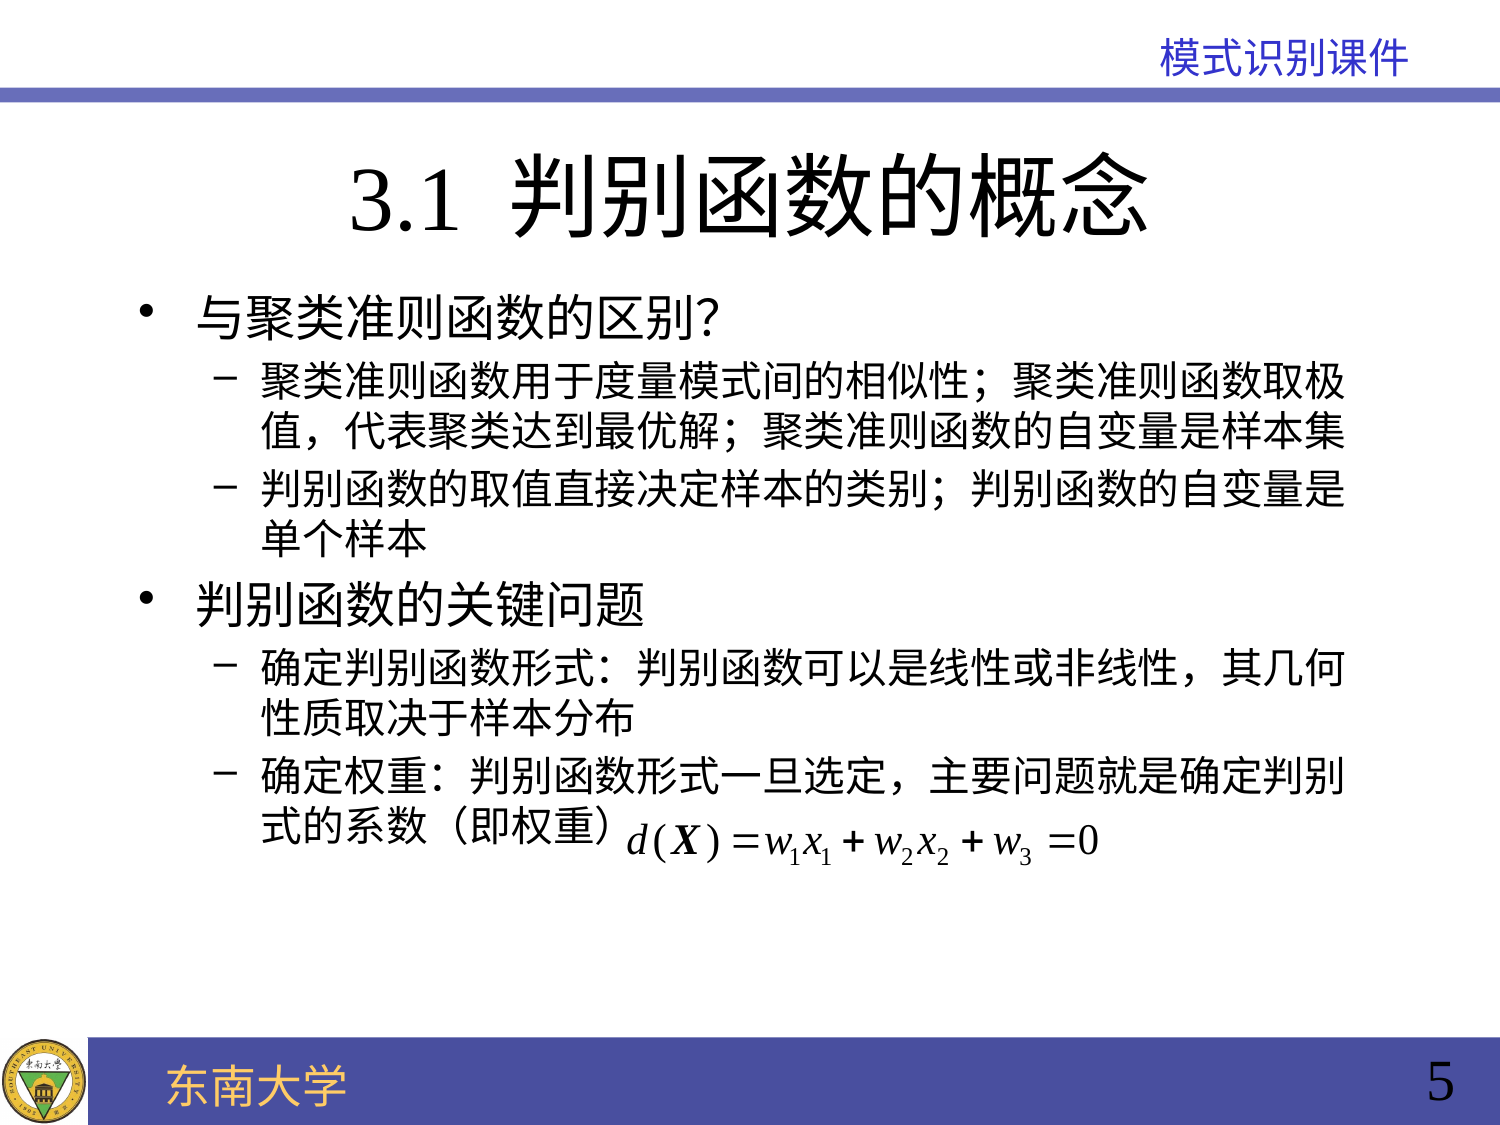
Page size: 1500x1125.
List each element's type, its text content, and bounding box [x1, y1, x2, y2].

list 与聚类准则函数的区别？ 聚类准则函数用于度量模式间的相似性；聚类准则函数取极值，代表聚类达到最优解；聚类准则函数的自变量是样本集 判别函数的取值直接决定样本的类别；判别函数的自变量是单个样本 判别函数的关键问题 确定判别函数形式：判别函数可以是线性或非线性，其几何性质取决于样本分布 确定权重：判别函数形式一旦选定，主要问题就是确定判别式的系数（即权重） [123, 278, 1399, 894]
text_box 5 [1411, 1034, 1500, 1120]
picture [0, 1038, 88, 1125]
title 3.1 判别函数的概念 [112, 99, 1388, 288]
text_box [619, 810, 1105, 877]
